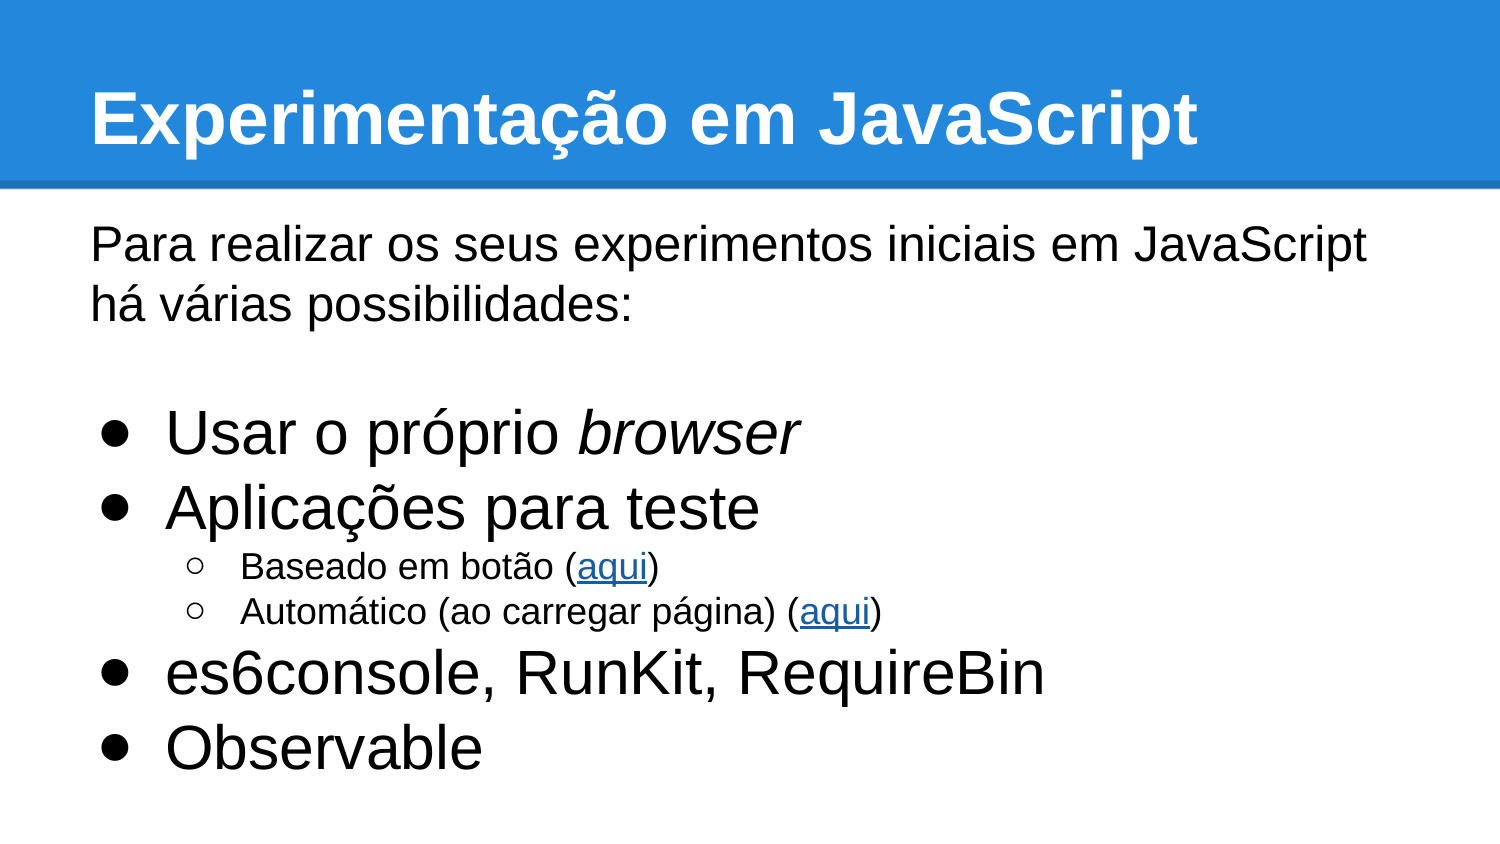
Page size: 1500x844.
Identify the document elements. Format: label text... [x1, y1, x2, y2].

title Experimentação em JavaScript [75, 33, 1425, 175]
list Para realizar os seus experimentos iniciais em JavaScript há várias possibilidades: Usar o próprio browser Aplicações para teste Baseado em botão (aqui) Automático (ao carregar página) (aqui) es6console, RunKit, RequireBin Observable [75, 196, 1425, 550]
